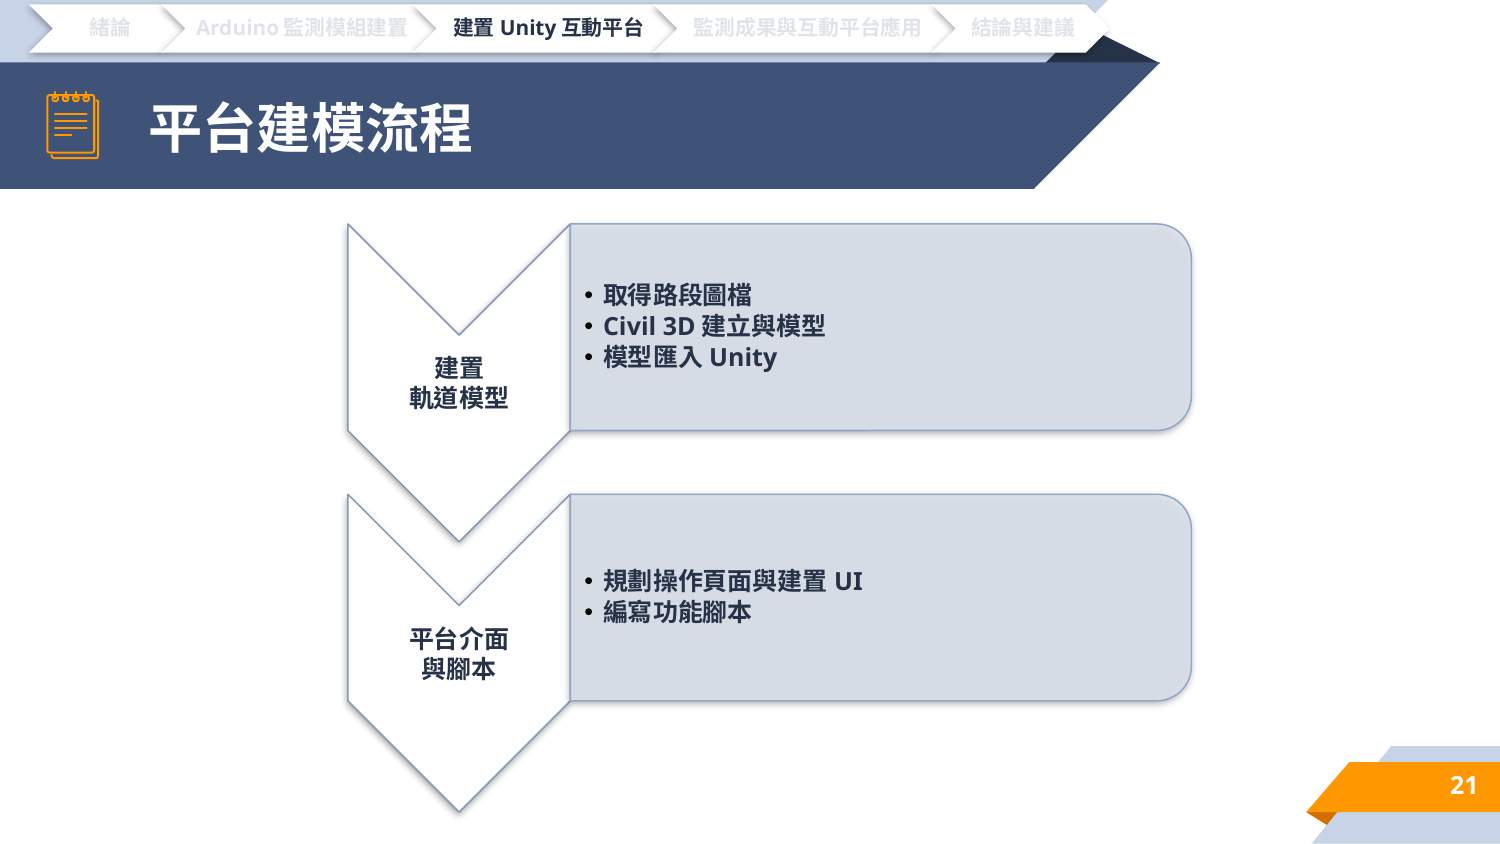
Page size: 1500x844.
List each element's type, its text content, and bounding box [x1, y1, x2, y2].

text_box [47, 91, 99, 159]
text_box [347, 223, 1192, 813]
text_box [28, 4, 1111, 53]
slide_number 21 [1249, 760, 1494, 813]
title 平台建模流程 [133, 64, 1035, 190]
